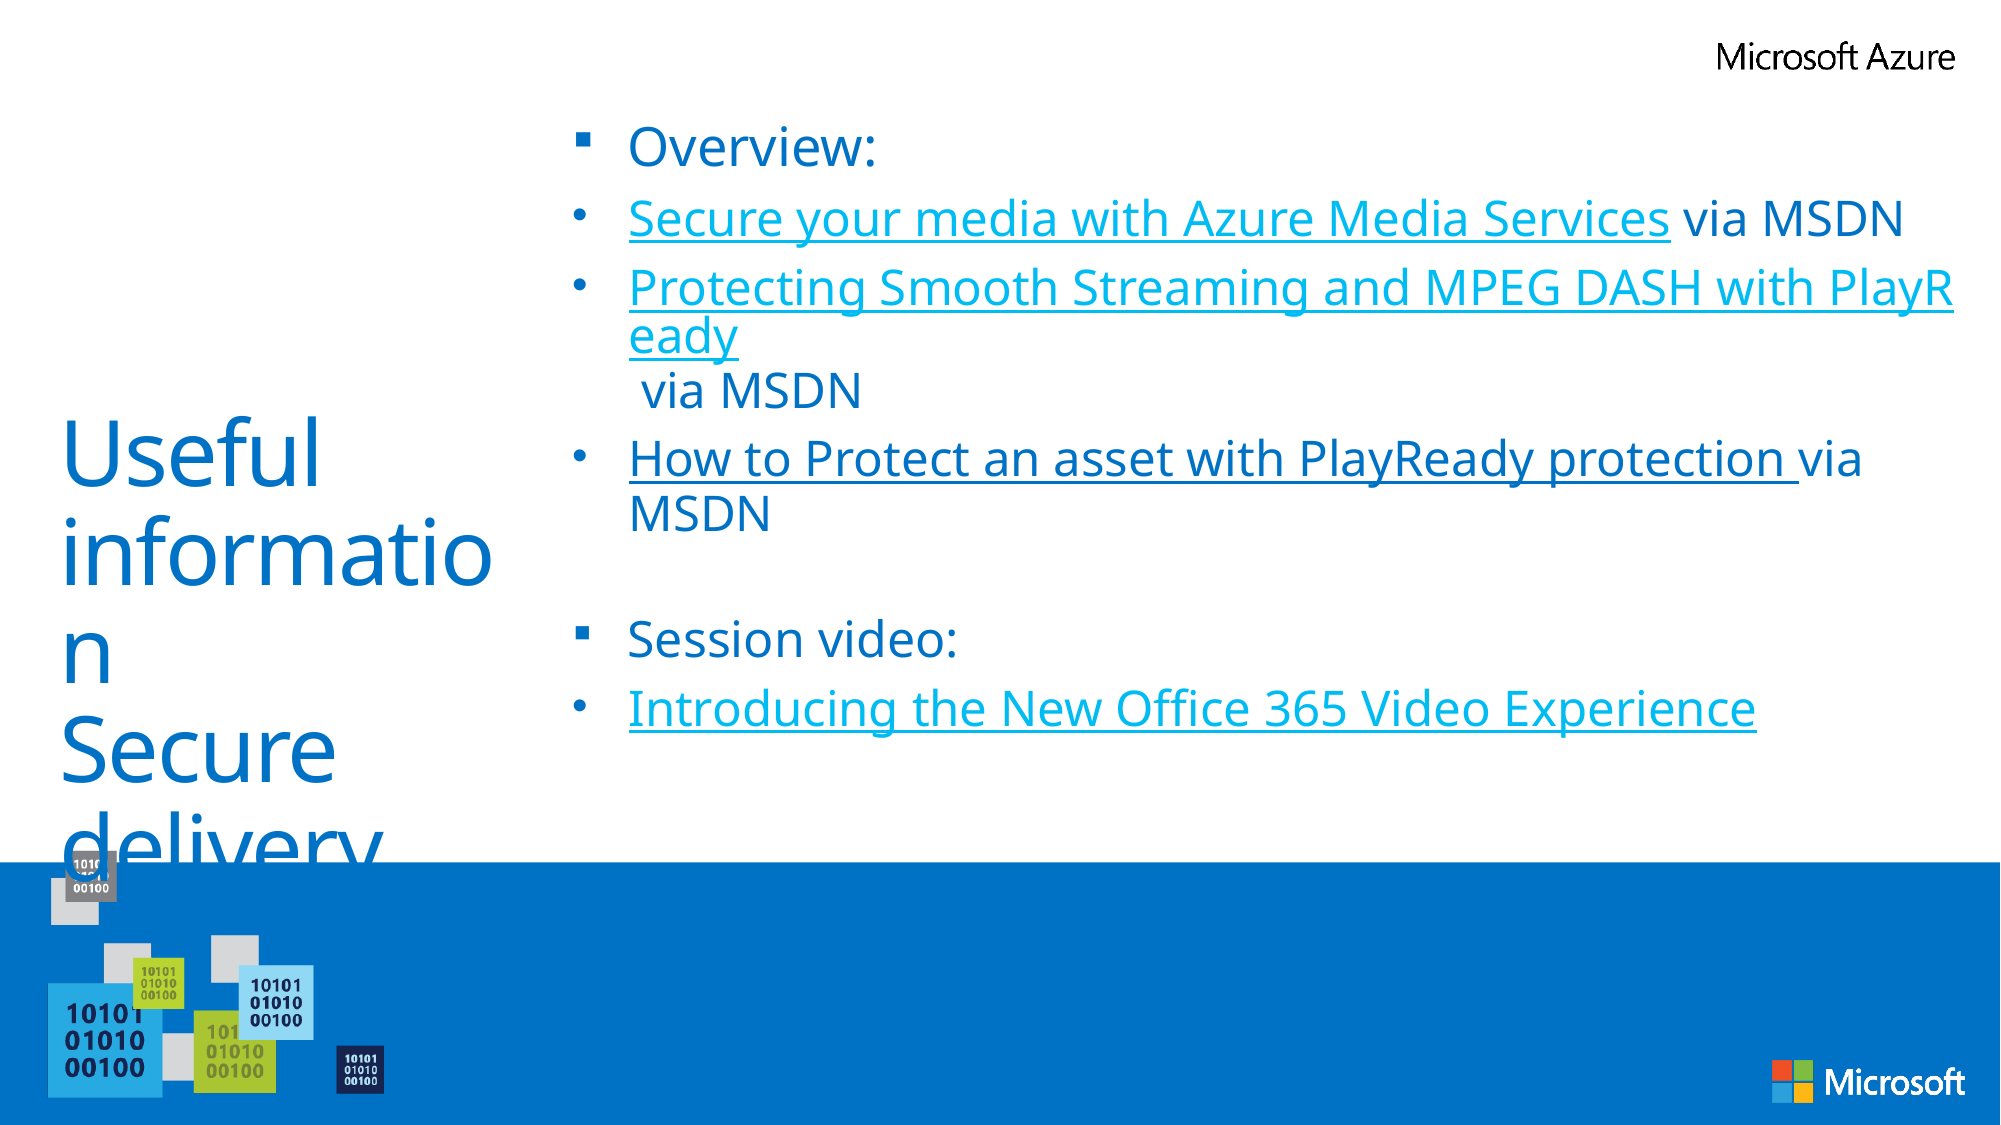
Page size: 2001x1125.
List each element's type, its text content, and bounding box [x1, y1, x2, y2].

title Useful information Secure delivery [45, 399, 513, 551]
picture [17, 808, 463, 1125]
list Overview: Secure your media with Azure Media Services via MSDN Protecting Smooth Streaming and MPEG DASH with PlayReady via MSDN How to Protect an asset with PlayReady protection via MSDN Session video: Introducing the New Office 365 Video Experience [557, 112, 1973, 838]
picture [1772, 1060, 1965, 1103]
picture [1699, 24, 1973, 88]
